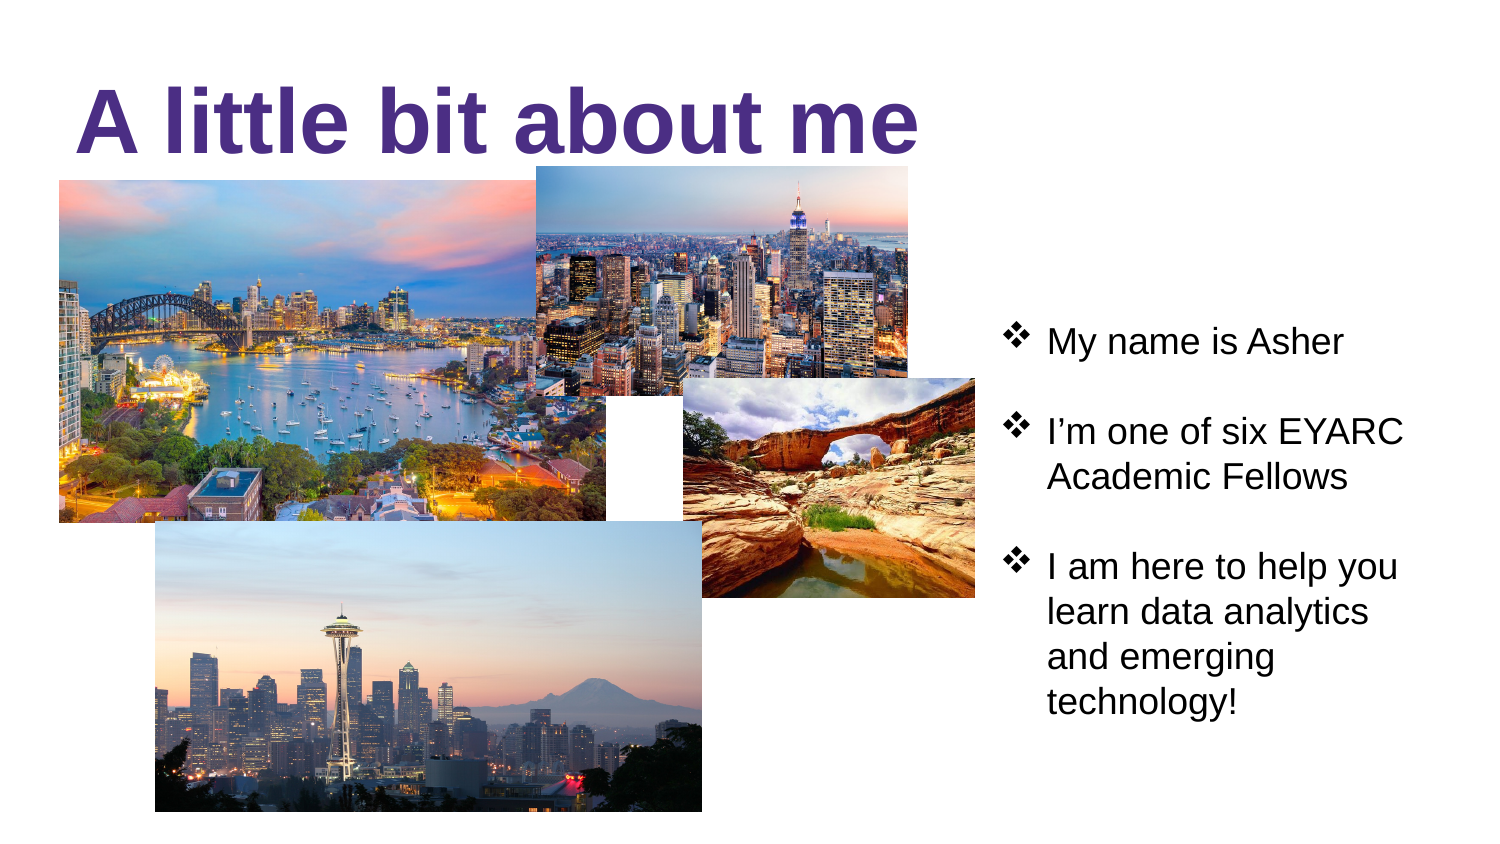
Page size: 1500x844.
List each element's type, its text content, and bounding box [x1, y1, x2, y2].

text_box My name is Asher I’m one of six EYARC Academic Fellows I am here to help you learn data analytics and emerging technology! [985, 309, 1454, 775]
picture [59, 166, 976, 812]
title A little bit about me [59, 54, 1422, 181]
